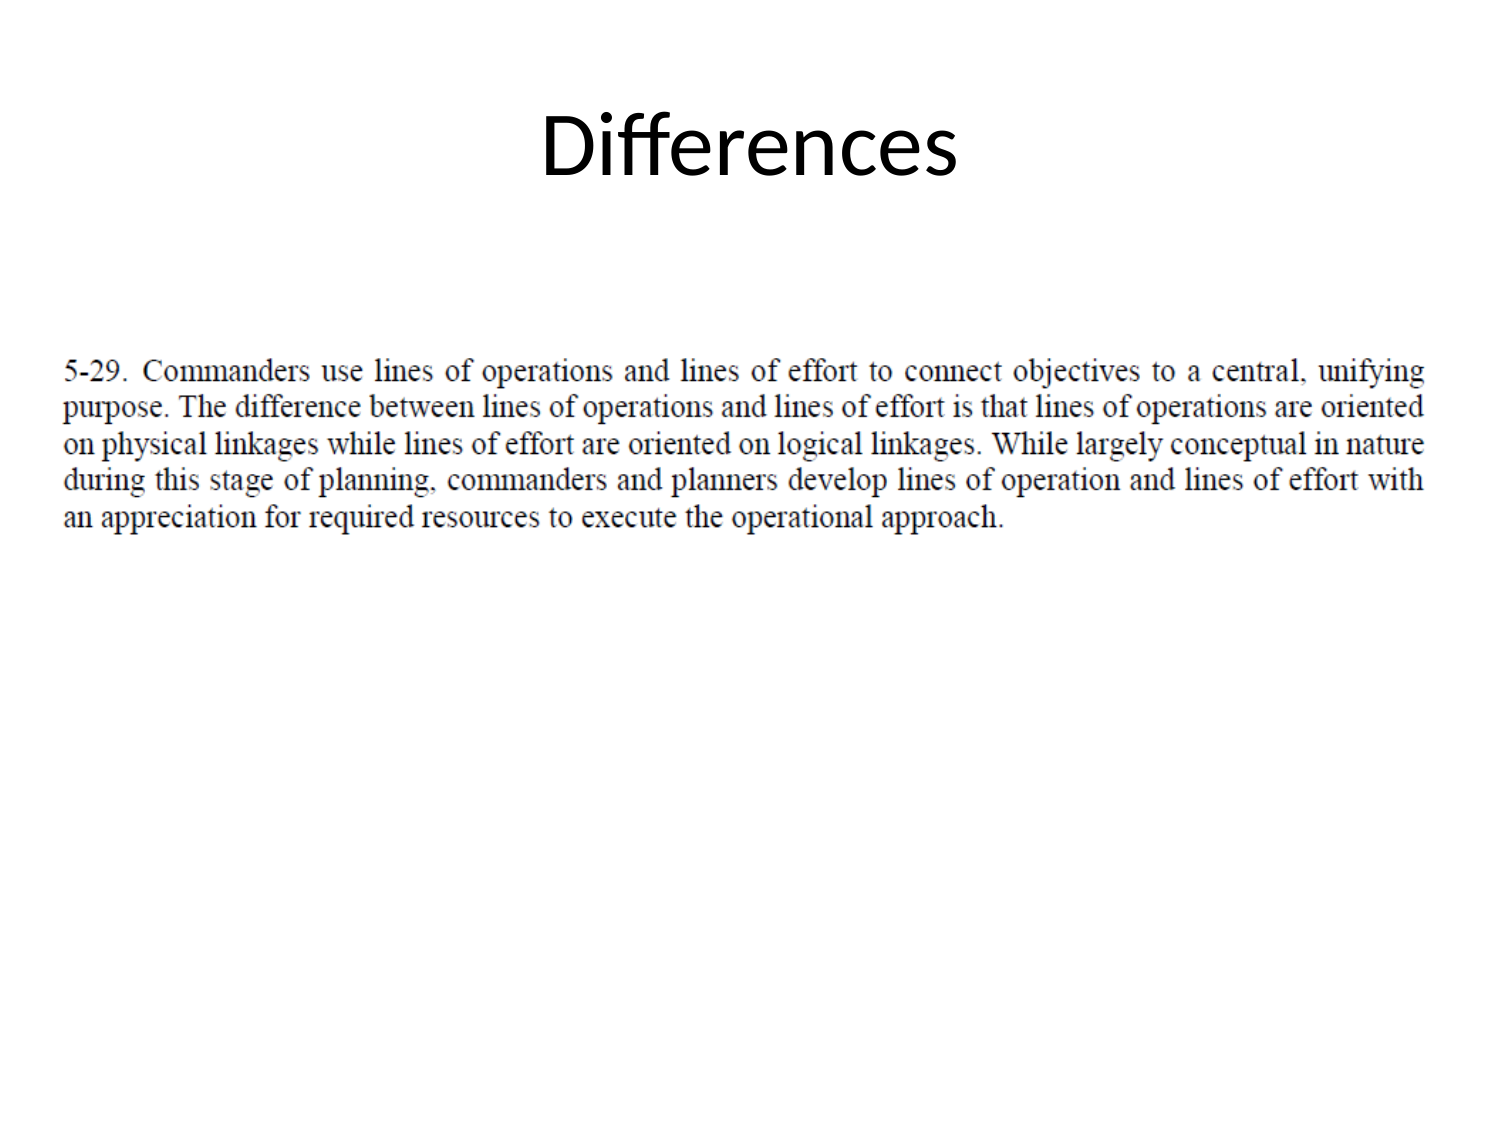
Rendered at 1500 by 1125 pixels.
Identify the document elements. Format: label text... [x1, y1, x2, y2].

picture [27, 347, 1473, 548]
title Differences [75, 45, 1425, 233]
